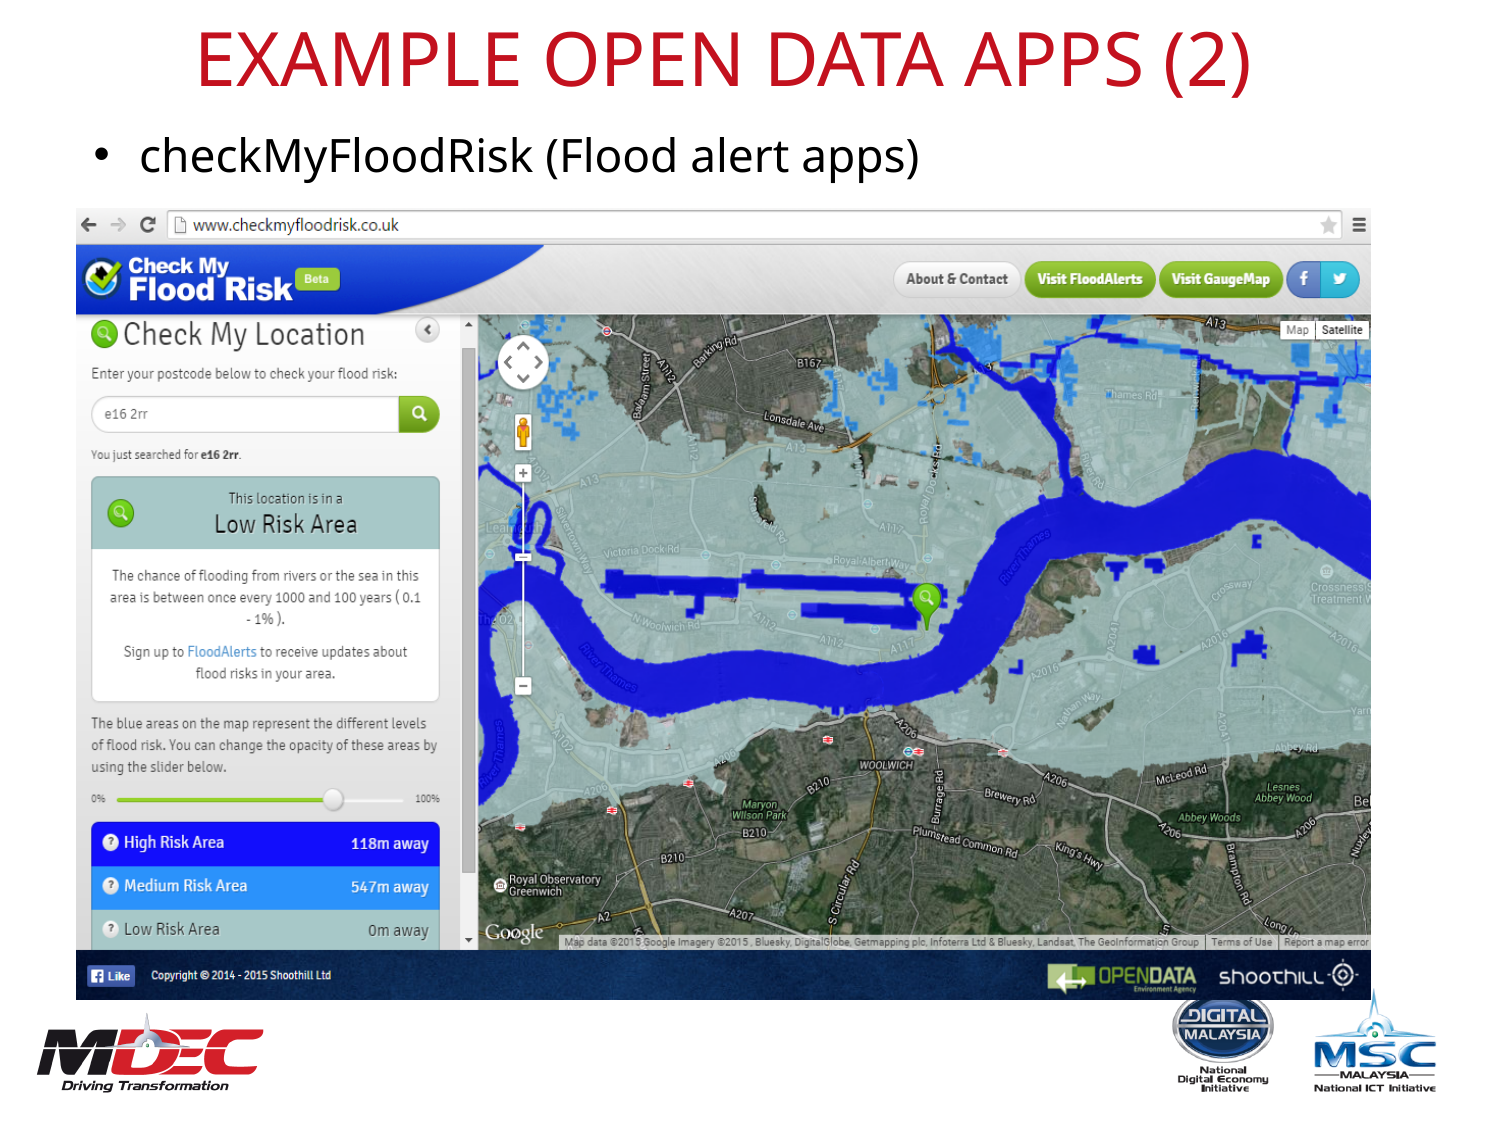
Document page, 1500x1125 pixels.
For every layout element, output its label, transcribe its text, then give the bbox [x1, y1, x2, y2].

picture [29, 1006, 271, 1102]
list checkMyFloodRisk (Flood alert apps) [78, 118, 1371, 190]
text_box EXAMPLE OPEN DATA APPS (2) [76, 5, 1371, 119]
picture [76, 207, 1447, 1102]
